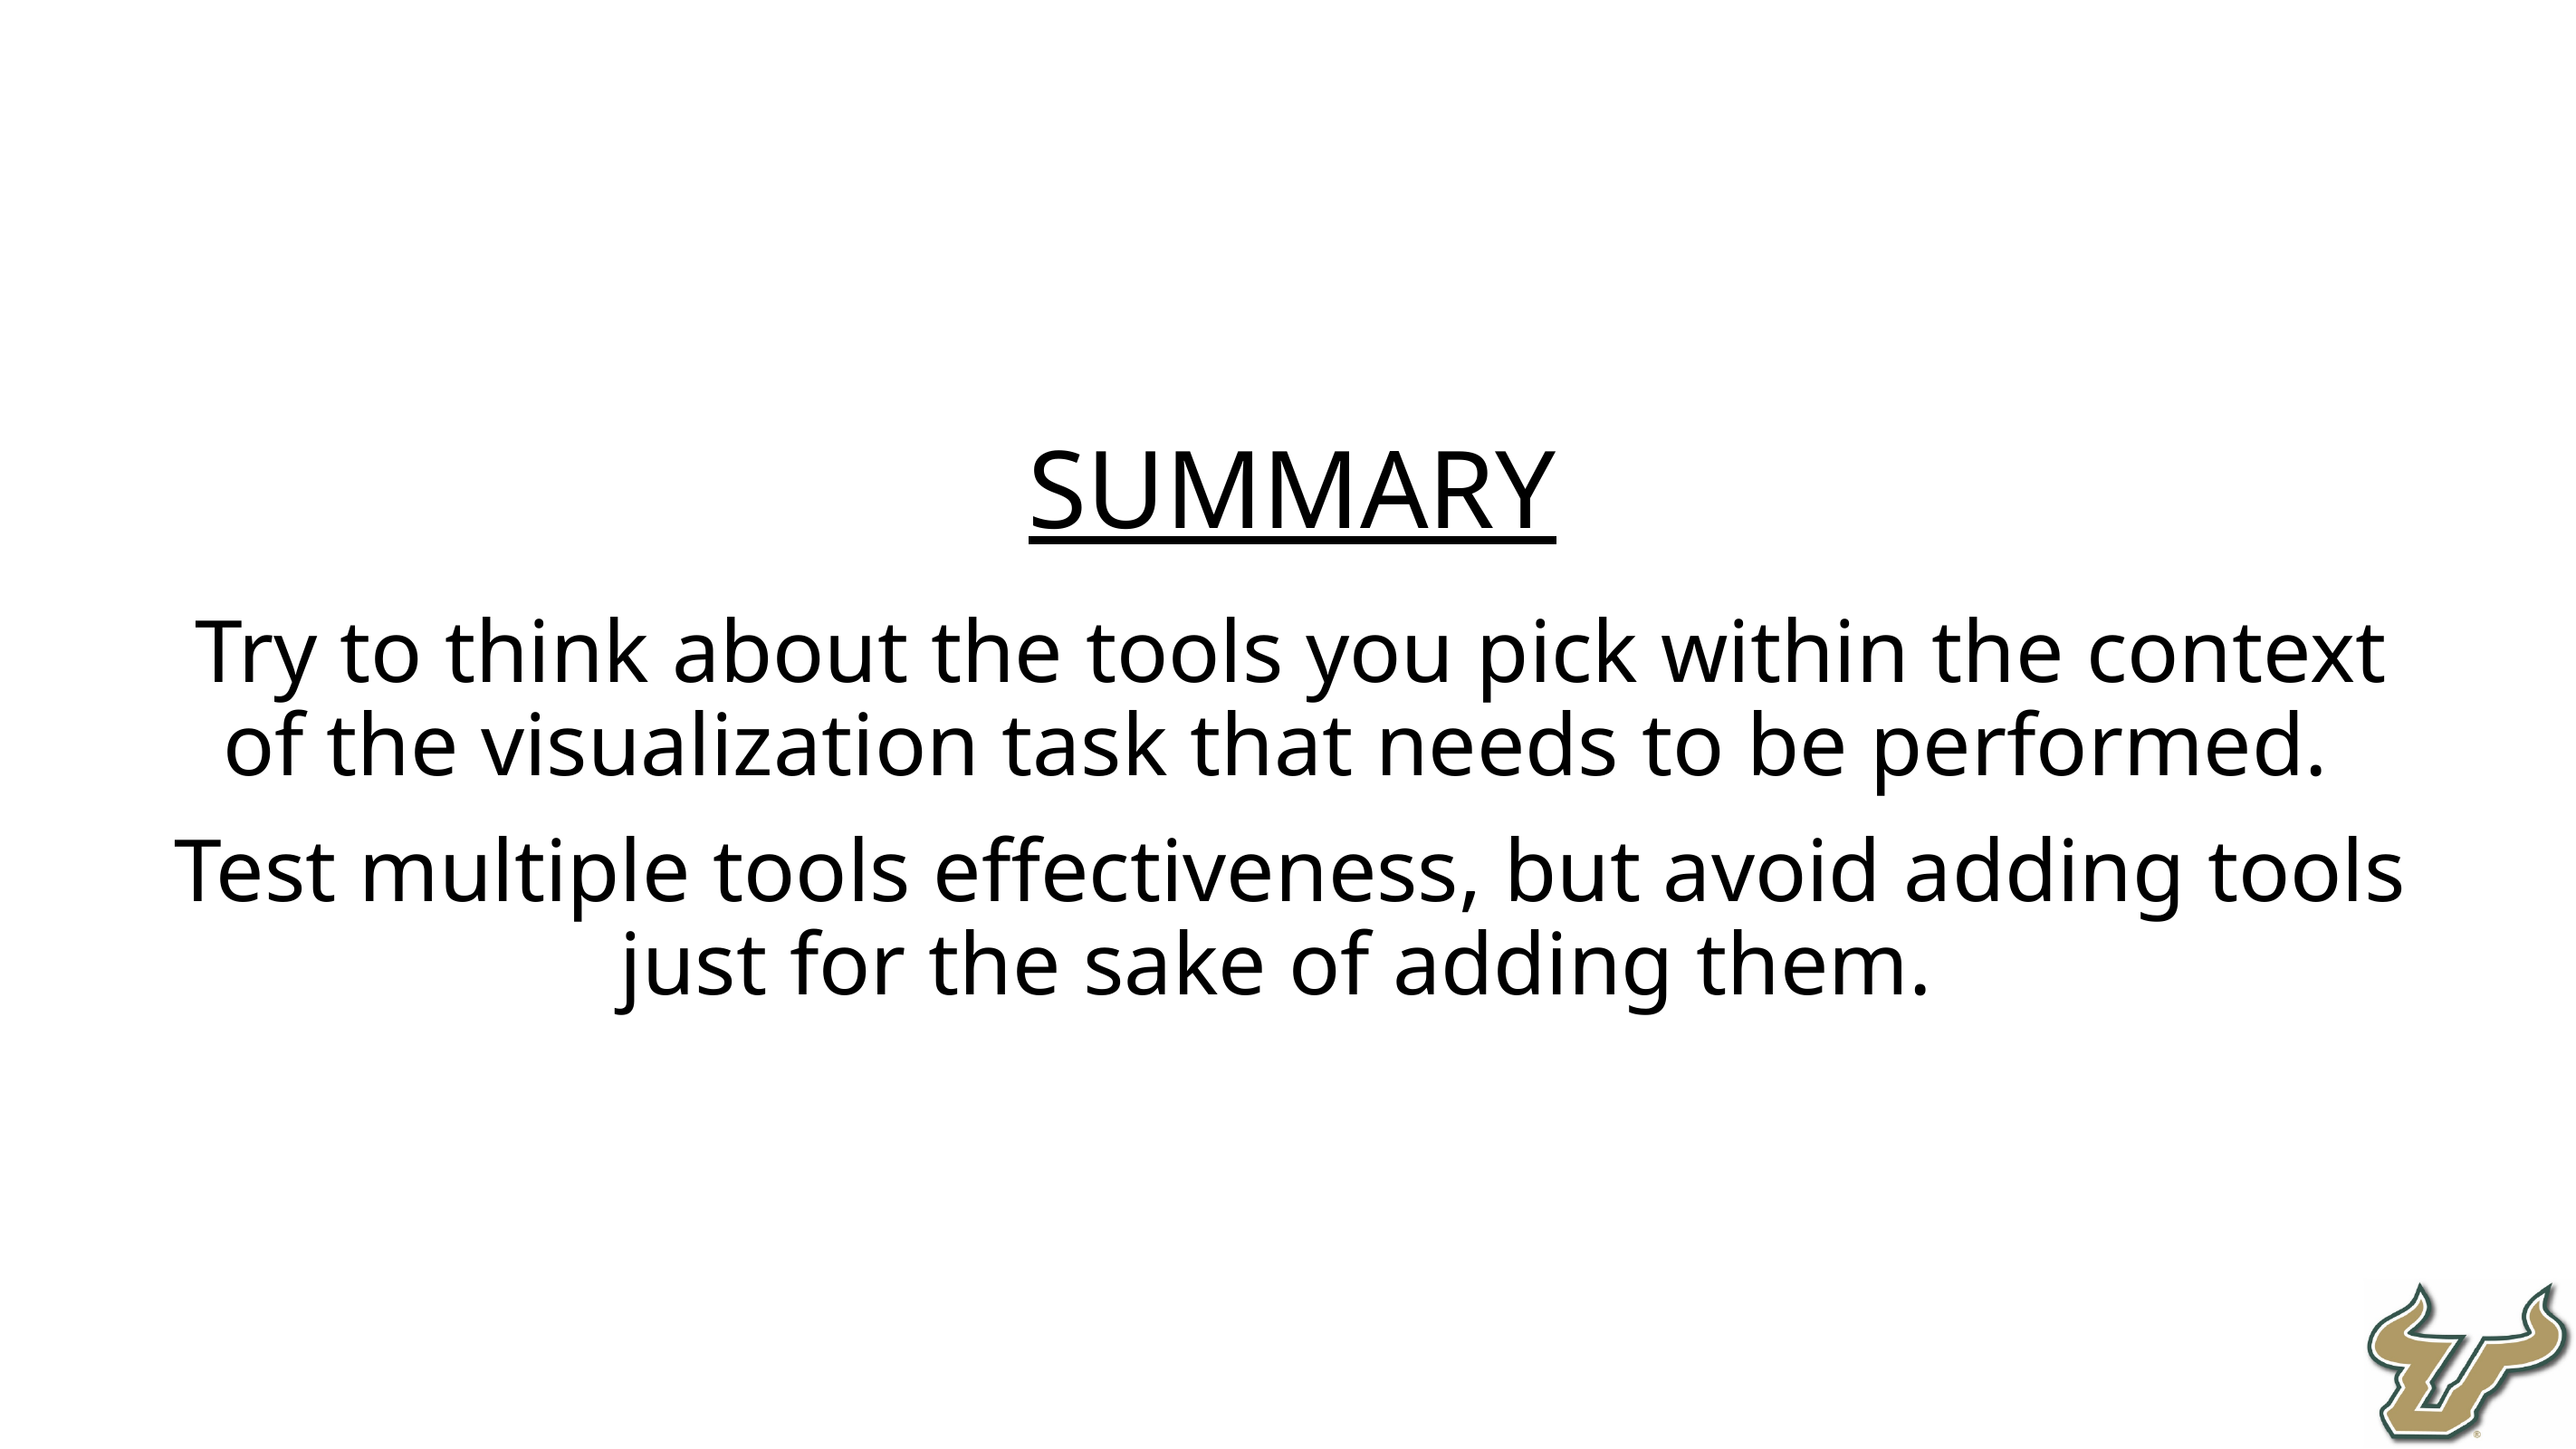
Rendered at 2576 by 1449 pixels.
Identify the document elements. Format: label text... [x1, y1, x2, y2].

picture [2363, 1278, 2576, 1448]
list Summary Try to think about the tools you pick within the context of the visualization task that needs to be performed. Test multiple tools effectiveness, but avoid adding tools just for the sake of adding them. [139, 175, 2437, 1274]
